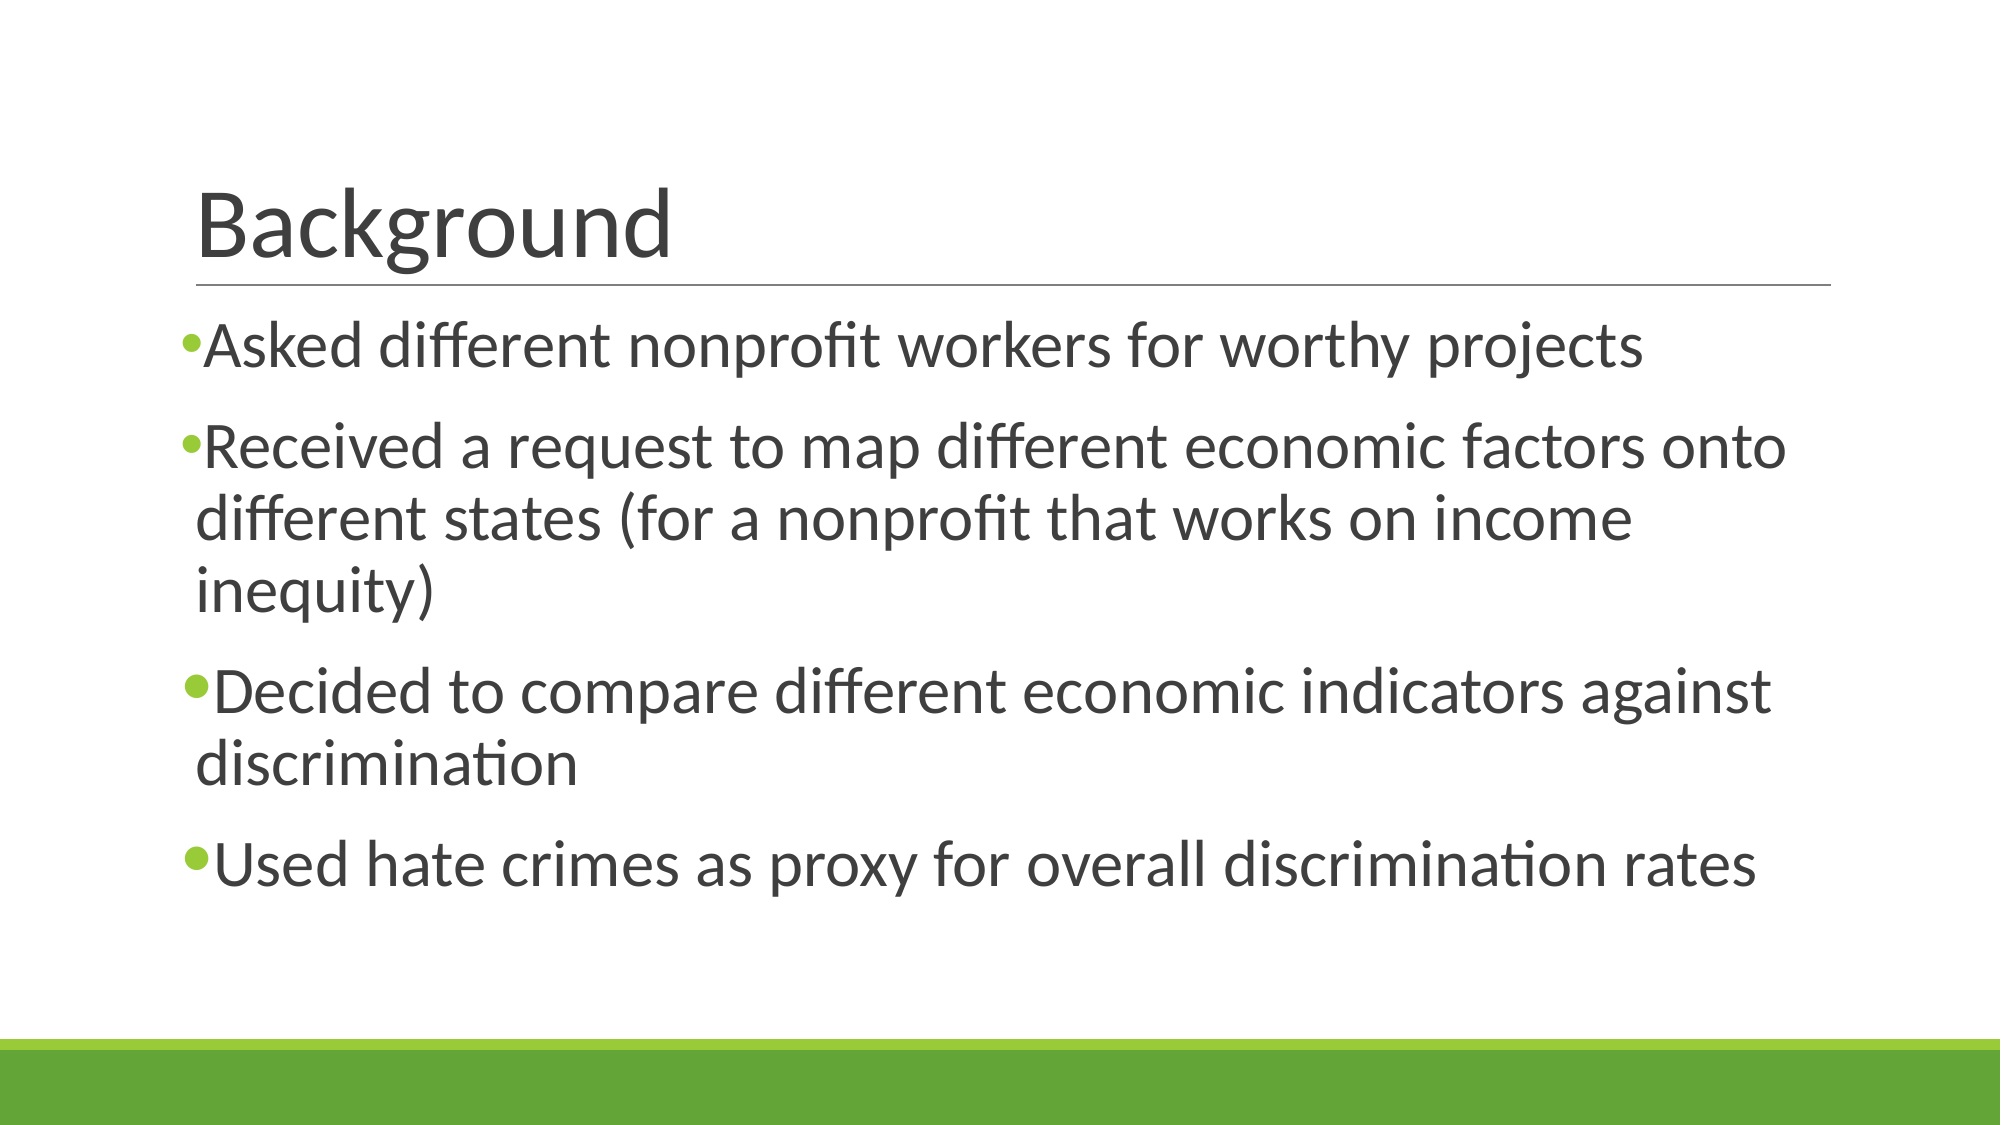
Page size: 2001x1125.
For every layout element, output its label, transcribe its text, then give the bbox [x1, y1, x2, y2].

title Background [180, 47, 1830, 285]
list Asked different nonprofit workers for worthy projects Received a request to map different economic factors onto different states (for a nonprofit that works on income inequity) Decided to compare different economic indicators against discrimination Used hate crimes as proxy for overall discrimination rates [180, 302, 1830, 963]
